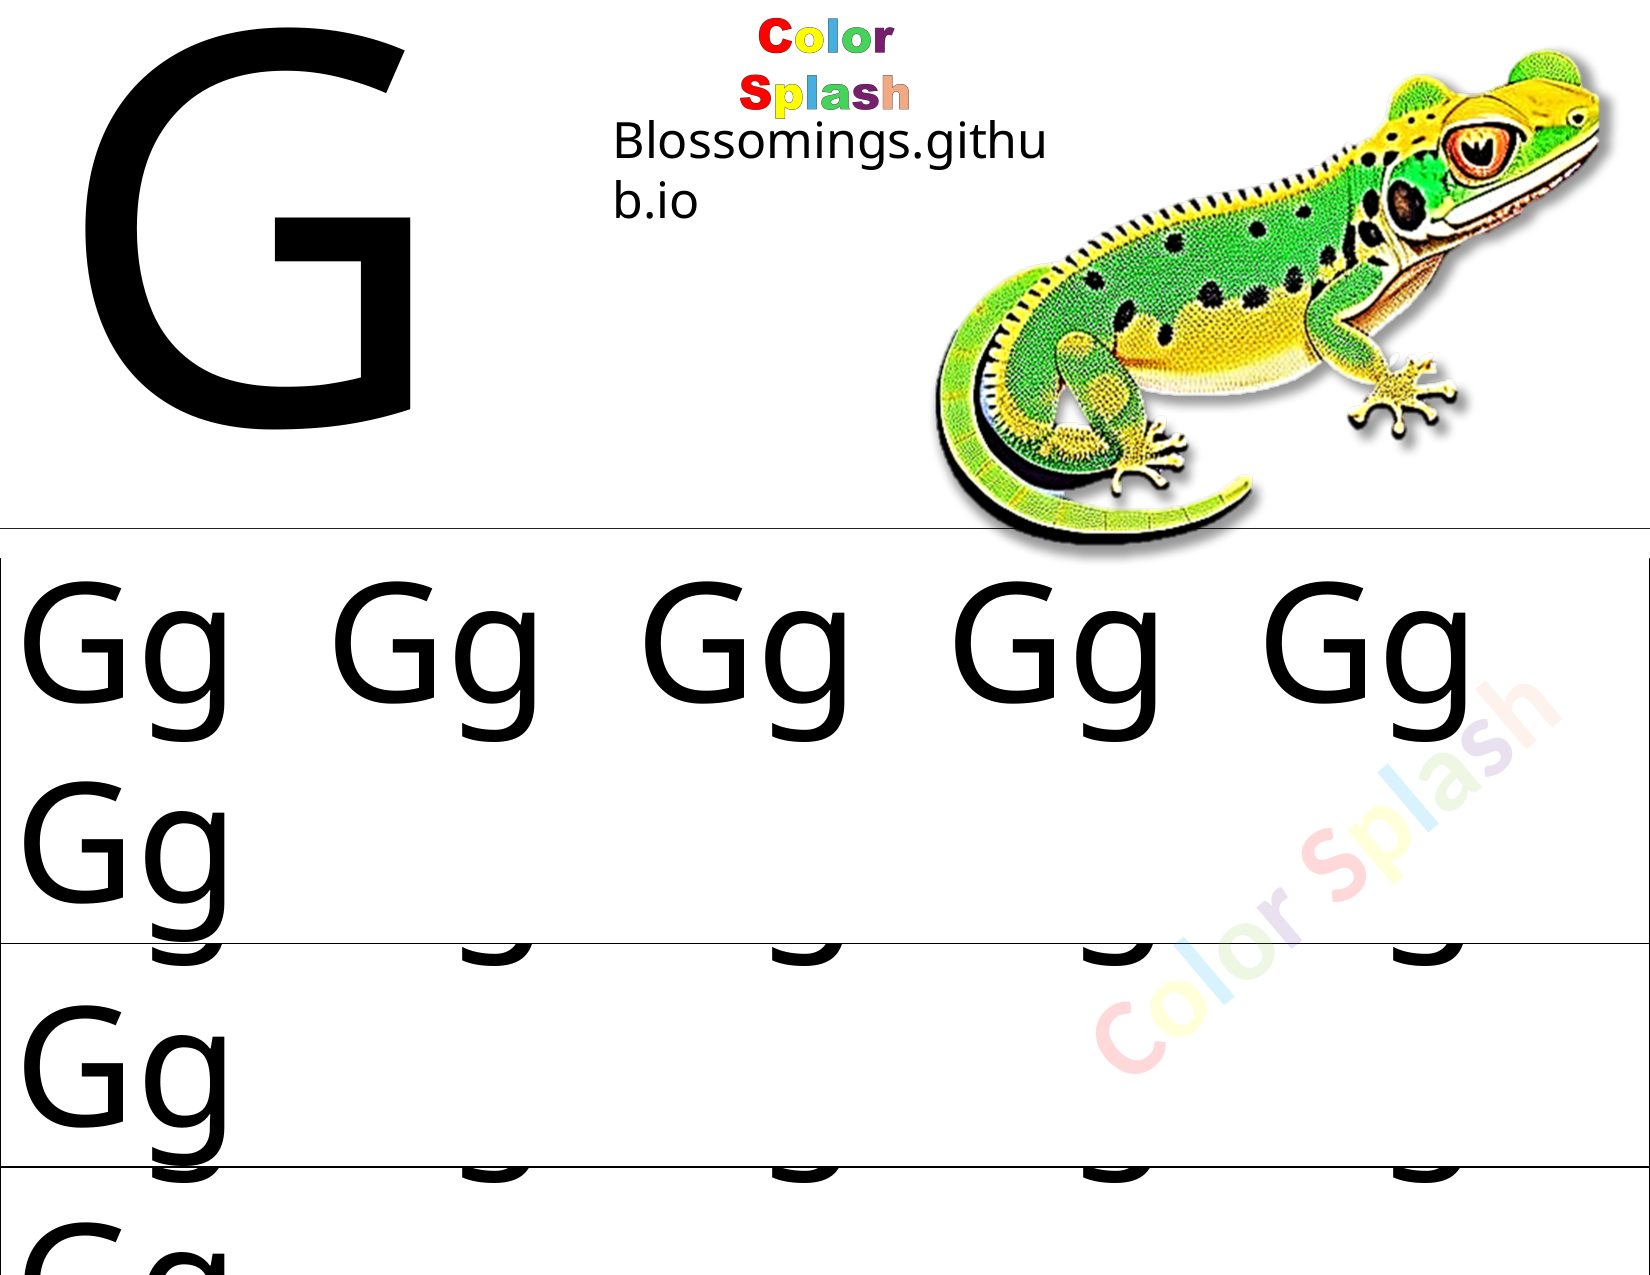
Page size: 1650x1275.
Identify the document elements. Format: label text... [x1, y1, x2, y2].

text_box Blossomings.github.io [597, 101, 877, 237]
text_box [0, 970, 1650, 1187]
picture [726, 0, 1650, 693]
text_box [0, 746, 1650, 970]
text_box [0, 528, 1650, 746]
text_box G g [0, 0, 870, 528]
